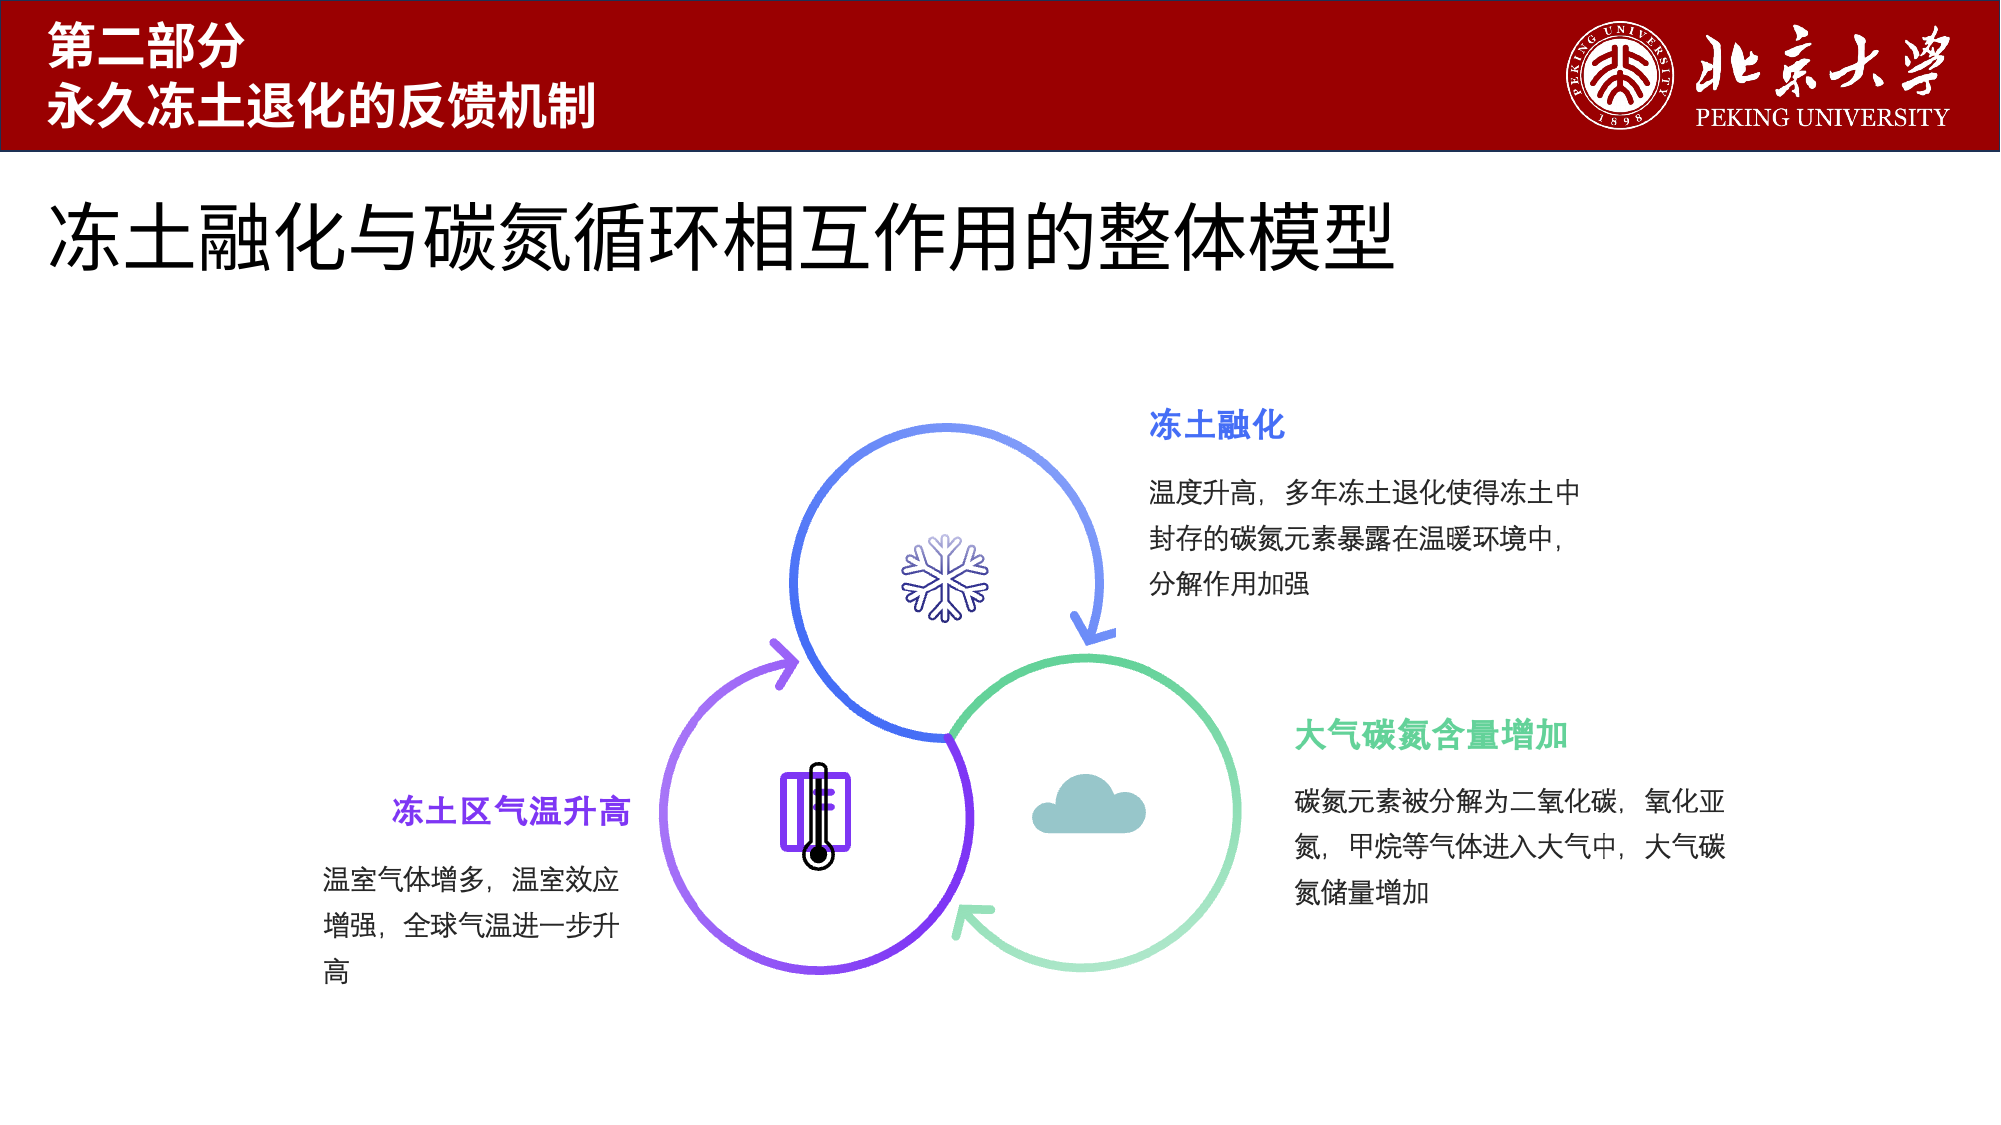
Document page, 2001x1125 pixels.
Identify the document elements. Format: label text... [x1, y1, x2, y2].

text_box 冻土融化与碳氮循环相互作用的整体模型 [32, 182, 1462, 288]
text_box 第二部分 永久冻土退化的反馈机制 [32, 6, 647, 142]
picture [245, 368, 1755, 1035]
picture [1566, 21, 1950, 130]
text_box [0, 0, 2000, 152]
